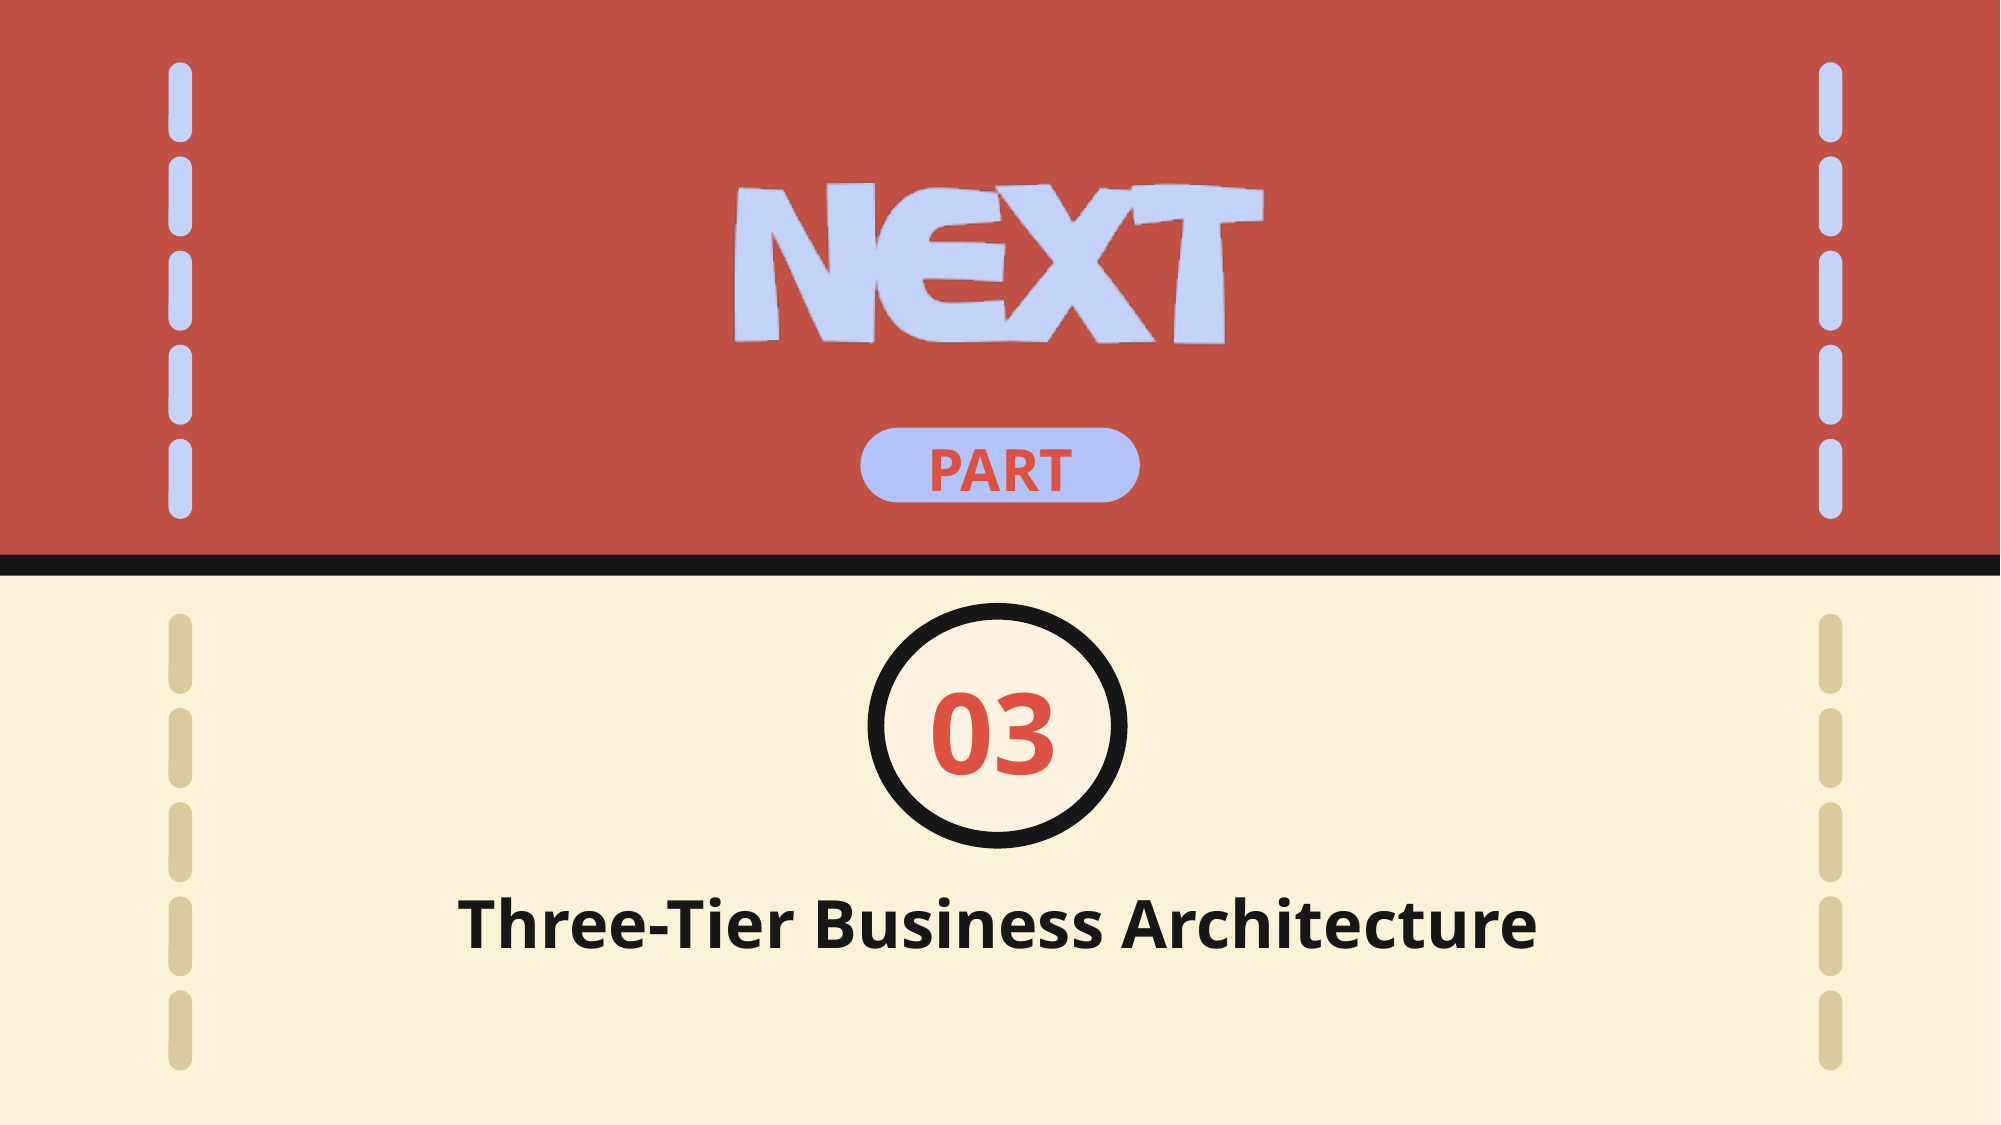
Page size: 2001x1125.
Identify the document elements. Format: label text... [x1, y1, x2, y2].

text_box [1818, 990, 1843, 1071]
text_box [168, 344, 193, 425]
text_box [1818, 156, 1843, 237]
text_box [1818, 708, 1843, 788]
text_box [168, 62, 193, 143]
text_box [168, 990, 193, 1071]
text_box [168, 708, 193, 788]
text_box [1818, 344, 1843, 425]
text_box 03 [875, 611, 1120, 841]
text_box [0, 576, 2000, 1125]
text_box [168, 613, 193, 694]
text_box [168, 896, 193, 977]
text_box [1818, 896, 1843, 977]
text_box [1818, 613, 1843, 694]
text_box [168, 802, 193, 883]
text_box Three-Tier Business Architecture [168, 874, 1829, 970]
picture [695, 133, 1305, 385]
text_box PART [905, 425, 1095, 495]
text_box [1818, 250, 1843, 331]
text_box [0, 0, 2000, 554]
text_box [1818, 802, 1843, 883]
text_box [1818, 438, 1843, 519]
text_box [1818, 62, 1843, 143]
text_box [0, 554, 2000, 576]
text_box [168, 438, 193, 519]
text_box [168, 250, 193, 331]
text_box [168, 156, 193, 237]
text_box [860, 427, 1140, 503]
